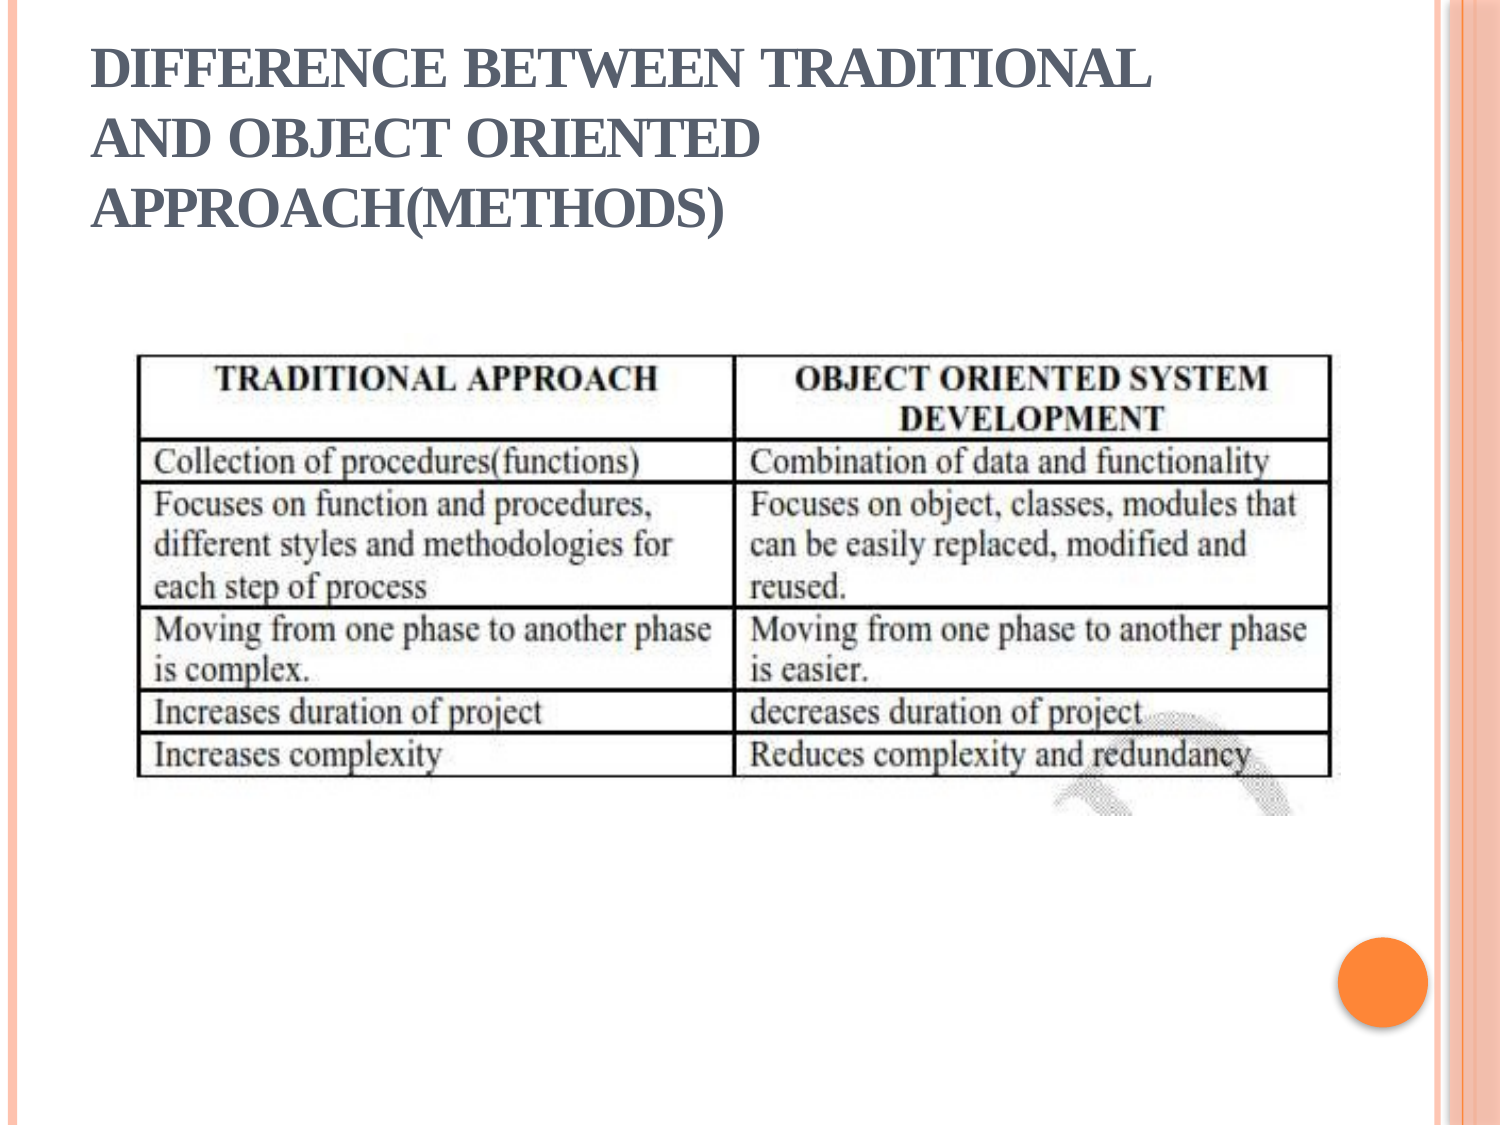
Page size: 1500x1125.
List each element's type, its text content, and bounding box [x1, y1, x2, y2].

title Difference between Traditional and Object Oriented Approach(methods) [87, 26, 1292, 239]
picture [133, 332, 1342, 816]
